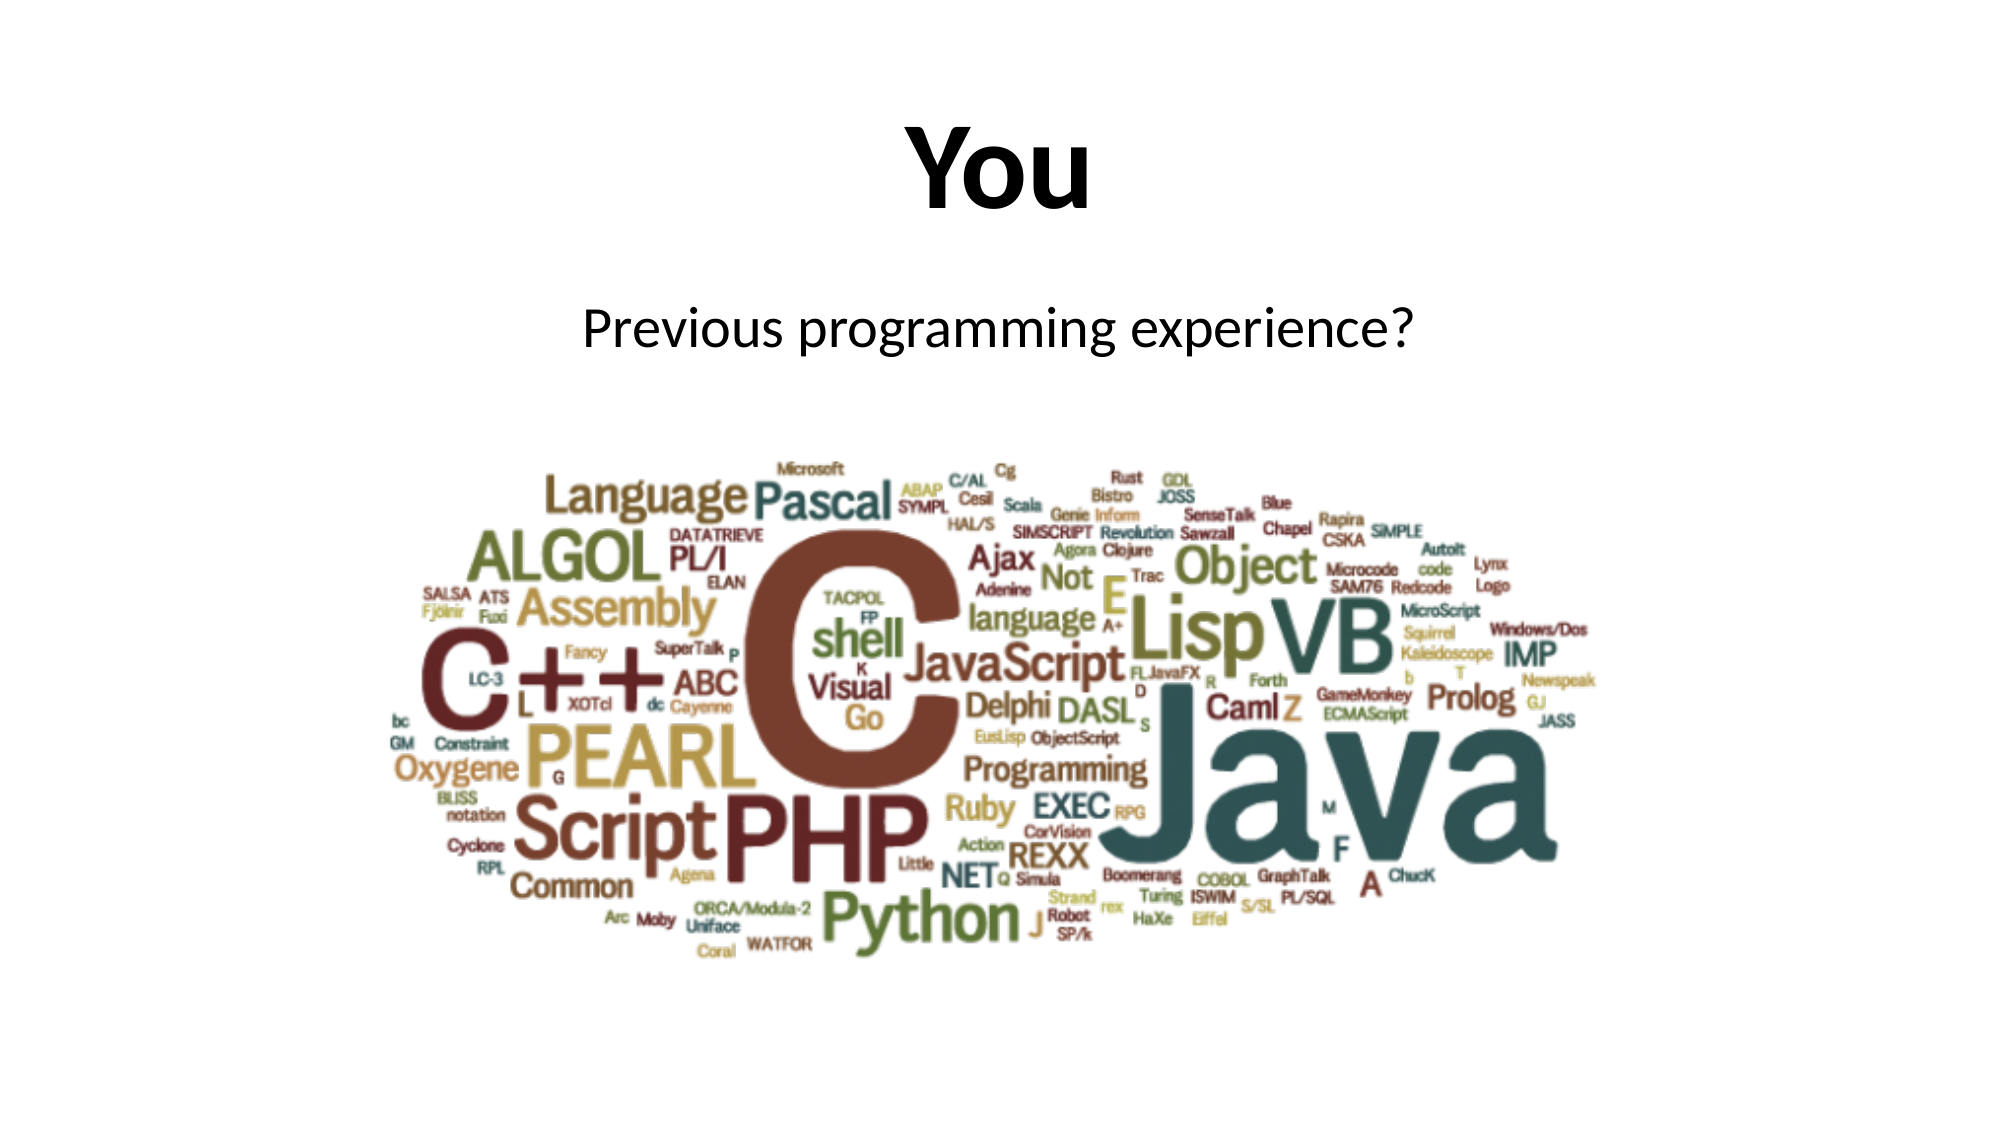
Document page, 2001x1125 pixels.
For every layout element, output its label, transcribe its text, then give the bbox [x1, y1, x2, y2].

title You [137, 59, 1863, 278]
picture [389, 460, 1611, 969]
list Previous programming experience? [137, 289, 1863, 1004]
